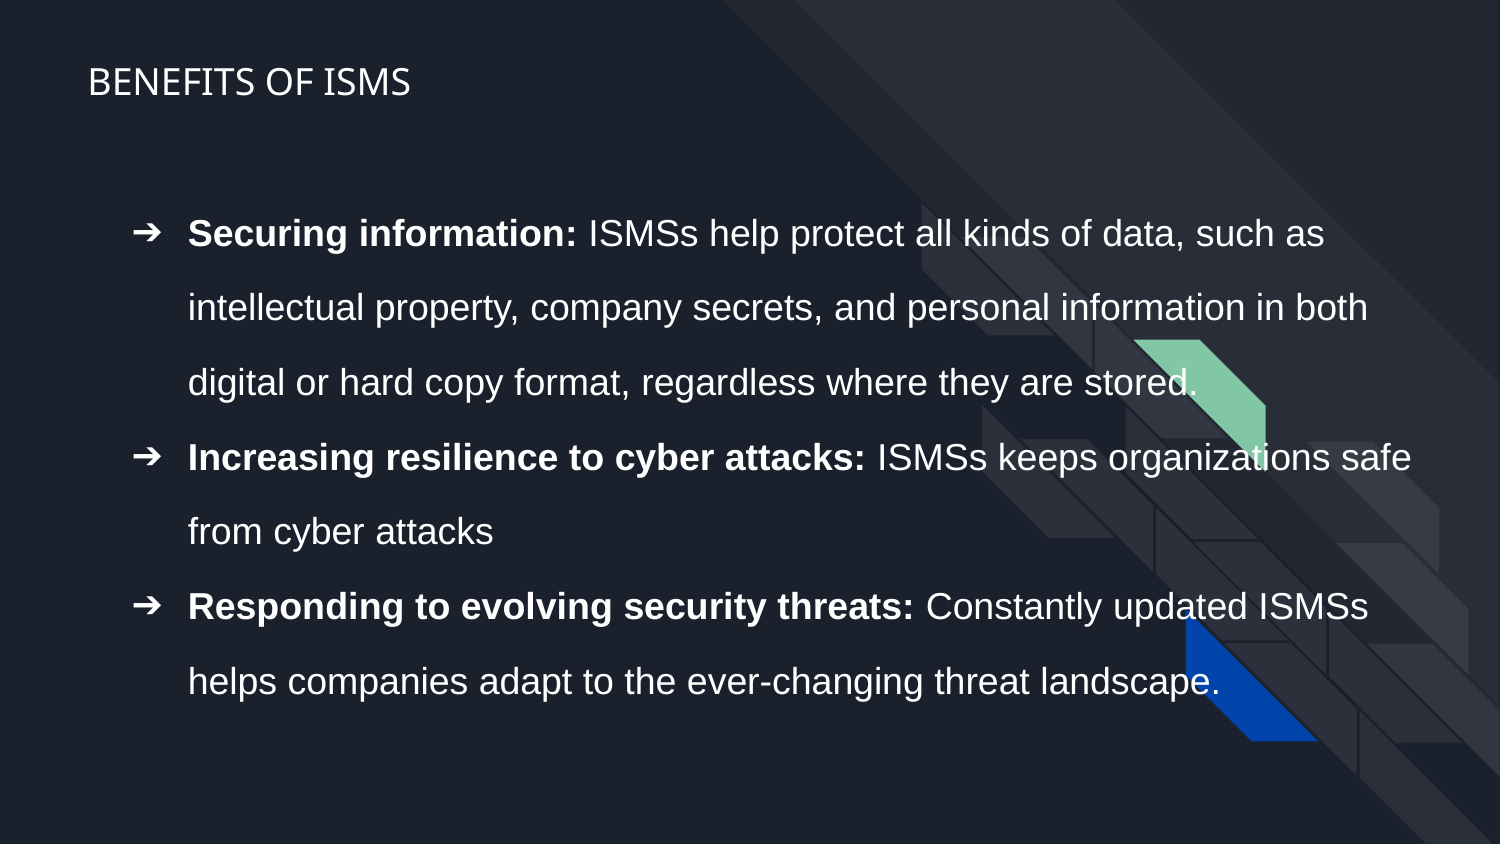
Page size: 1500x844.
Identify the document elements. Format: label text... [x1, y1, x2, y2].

list Securing information: ISMSs help protect all kinds of data, such as intellectual property, company secrets, and personal information in both digital or hard copy format, regardless where they are stored. Increasing resilience to cyber attacks: ISMSs keeps organizations safe from cyber attacks Responding to evolving security threats: Constantly updated ISMSs helps companies adapt to the ever-changing threat landscape. [98, 164, 1434, 777]
title BENEFITS OF ISMS [72, 43, 1471, 164]
